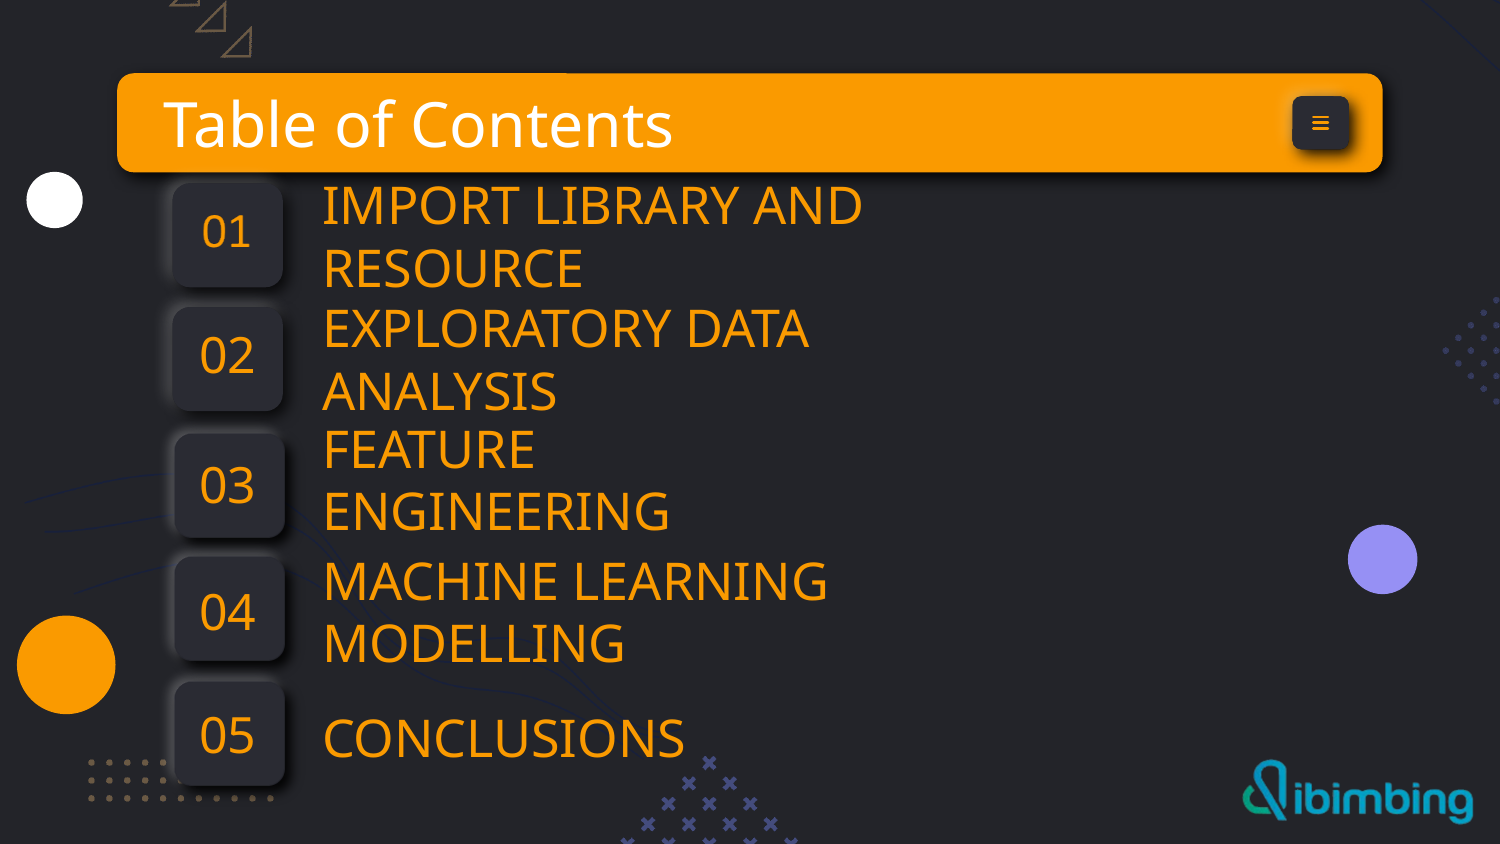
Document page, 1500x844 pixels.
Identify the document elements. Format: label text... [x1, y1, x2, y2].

title Table of Contents [133, 82, 1190, 164]
picture [0, 0, 1500, 844]
text_box MACHINE LEARNING MODELLING [313, 567, 1063, 655]
text_box CONCLUSIONS [313, 693, 856, 781]
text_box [1292, 95, 1350, 150]
text_box [1347, 524, 1418, 595]
text_box [16, 615, 116, 715]
text_box FEATURE ENGINEERING [313, 435, 856, 522]
text_box [26, 171, 83, 229]
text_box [172, 306, 284, 410]
text_box EXPLORATORY DATA ANALYSIS [307, 314, 991, 402]
title IMPORT LIBRARY AND RESOURCE [307, 191, 1063, 279]
